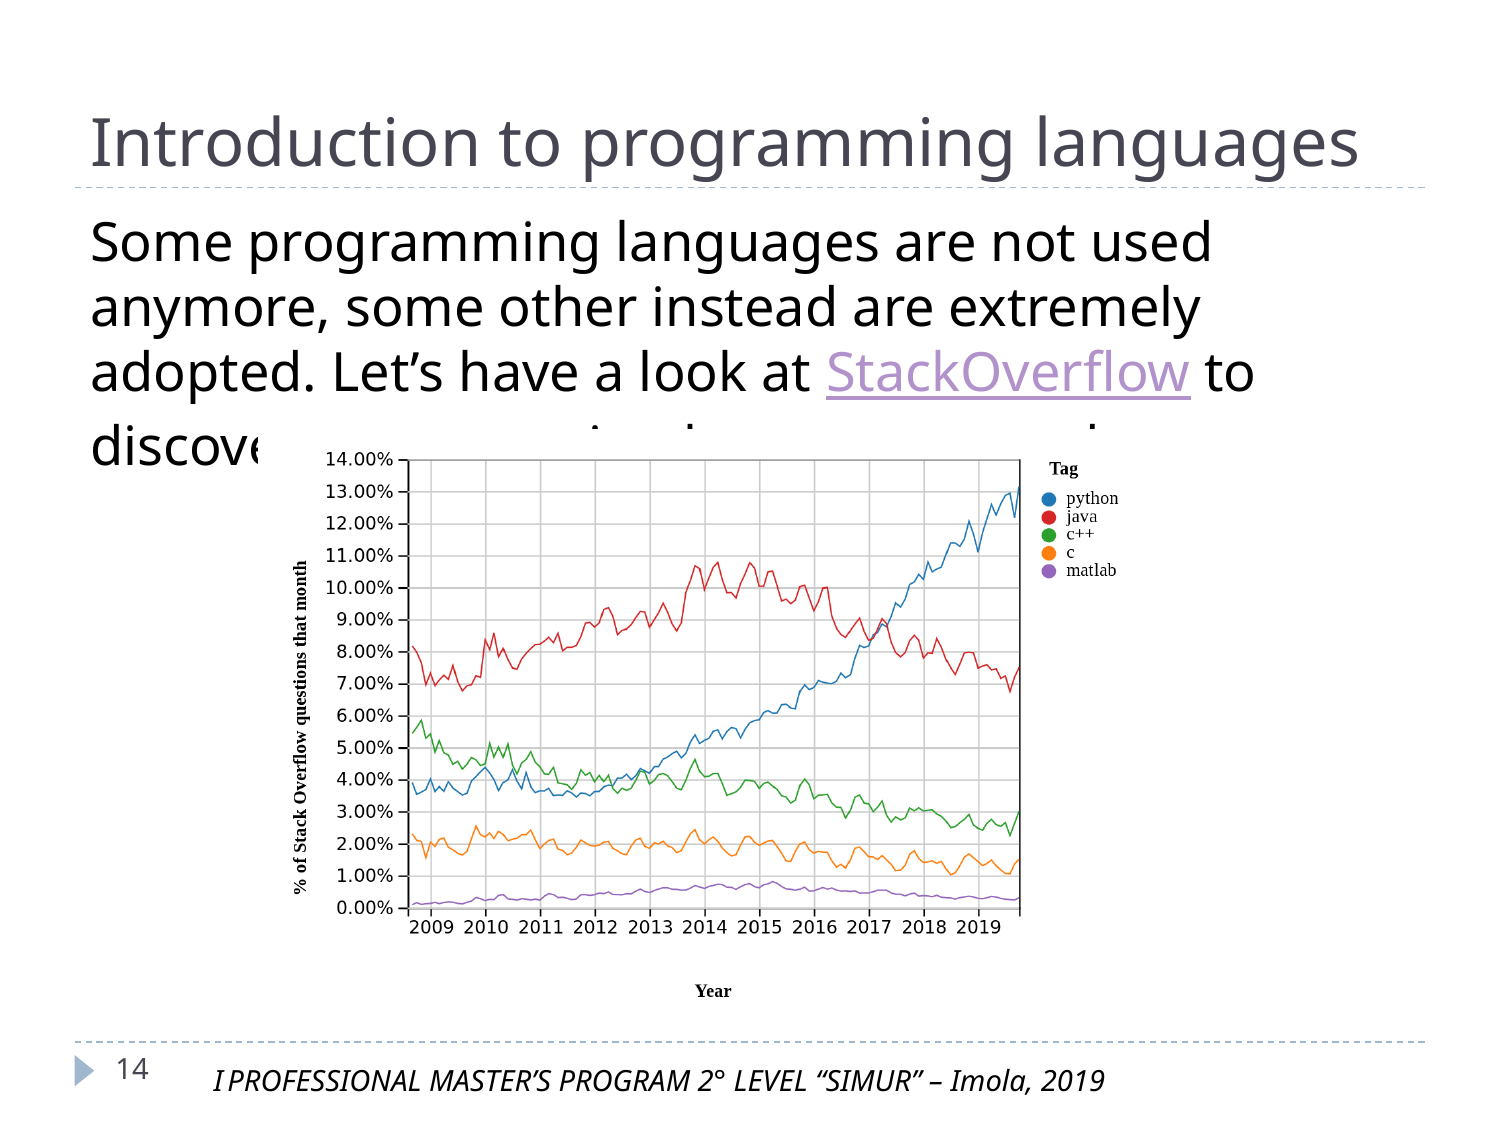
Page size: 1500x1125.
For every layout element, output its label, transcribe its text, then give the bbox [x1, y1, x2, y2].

picture [257, 429, 1242, 1026]
list Some programming languages are not used anymore, some other instead are extremely adopted. Let’s have a look at StackOverflow to discover programming languages trends. [75, 200, 1425, 1026]
text_box I PROFESSIONAL MASTER’S PROGRAM 2° LEVEL “SIMUR” – Imola, 2019 [198, 1054, 1302, 1106]
slide_number ‹#› [100, 1042, 426, 1103]
title Introduction to programming languages [75, 24, 1425, 188]
